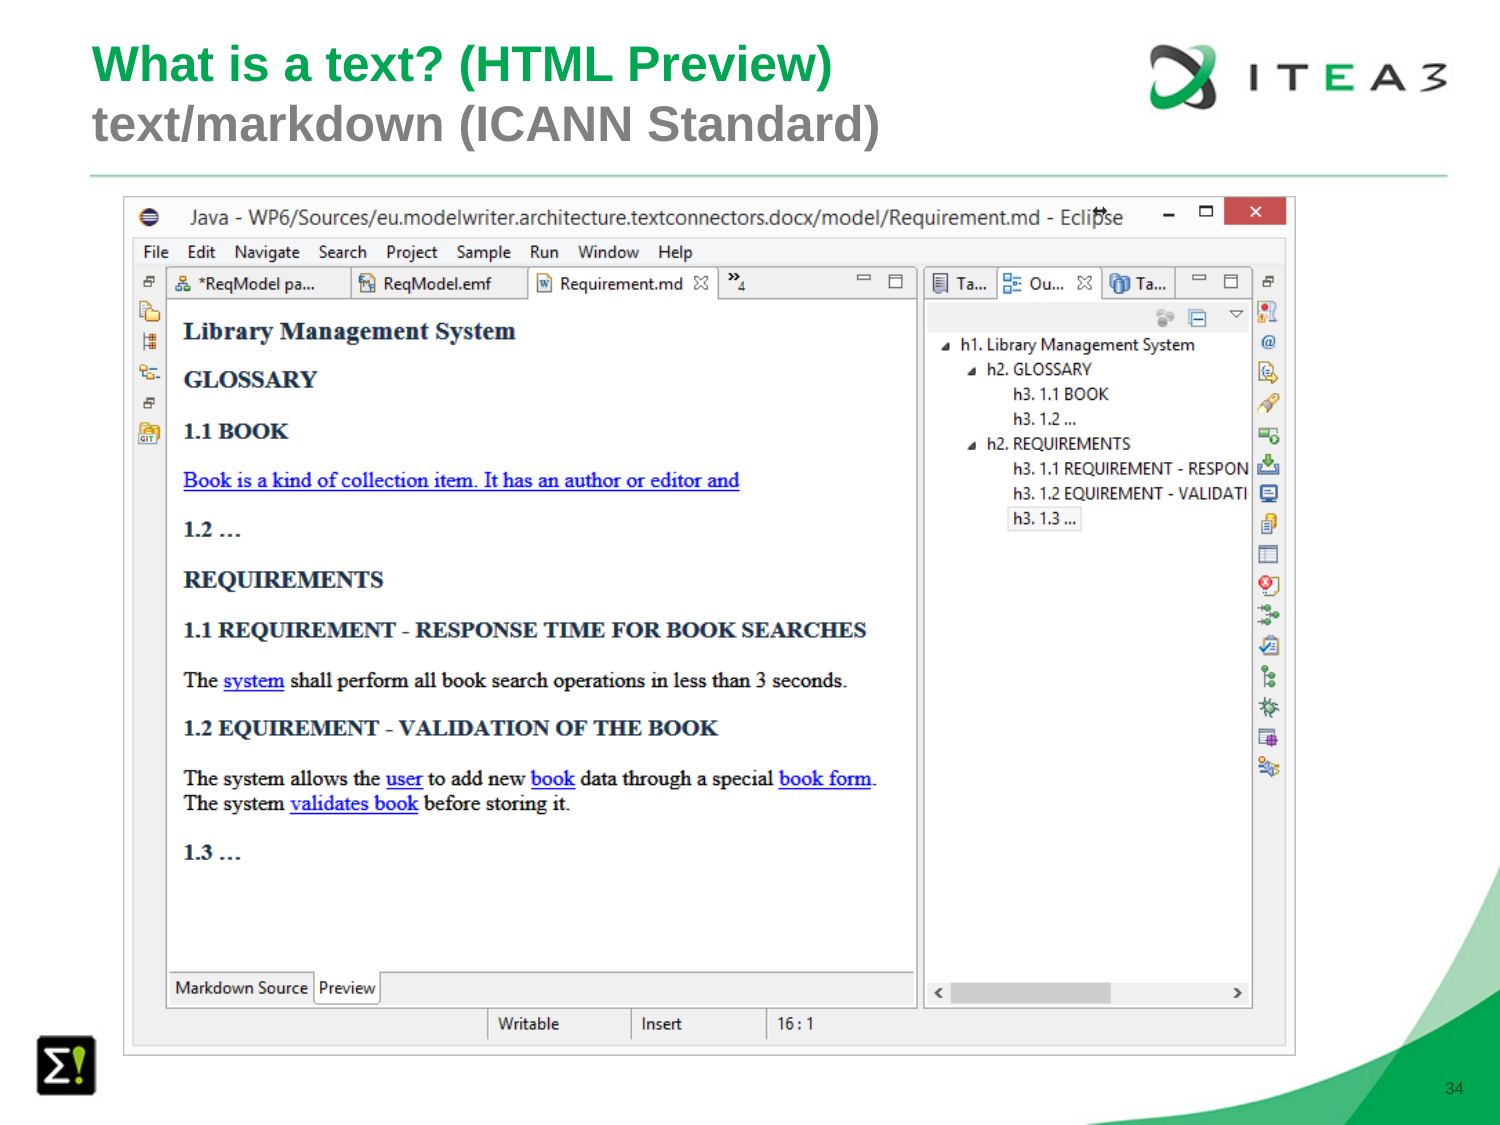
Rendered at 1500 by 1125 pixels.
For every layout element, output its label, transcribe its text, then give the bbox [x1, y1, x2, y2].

title What is a text? (HTML Preview) text/markdown (ICANN Standard) [76, 23, 1099, 160]
picture [0, 0, 1500, 1125]
